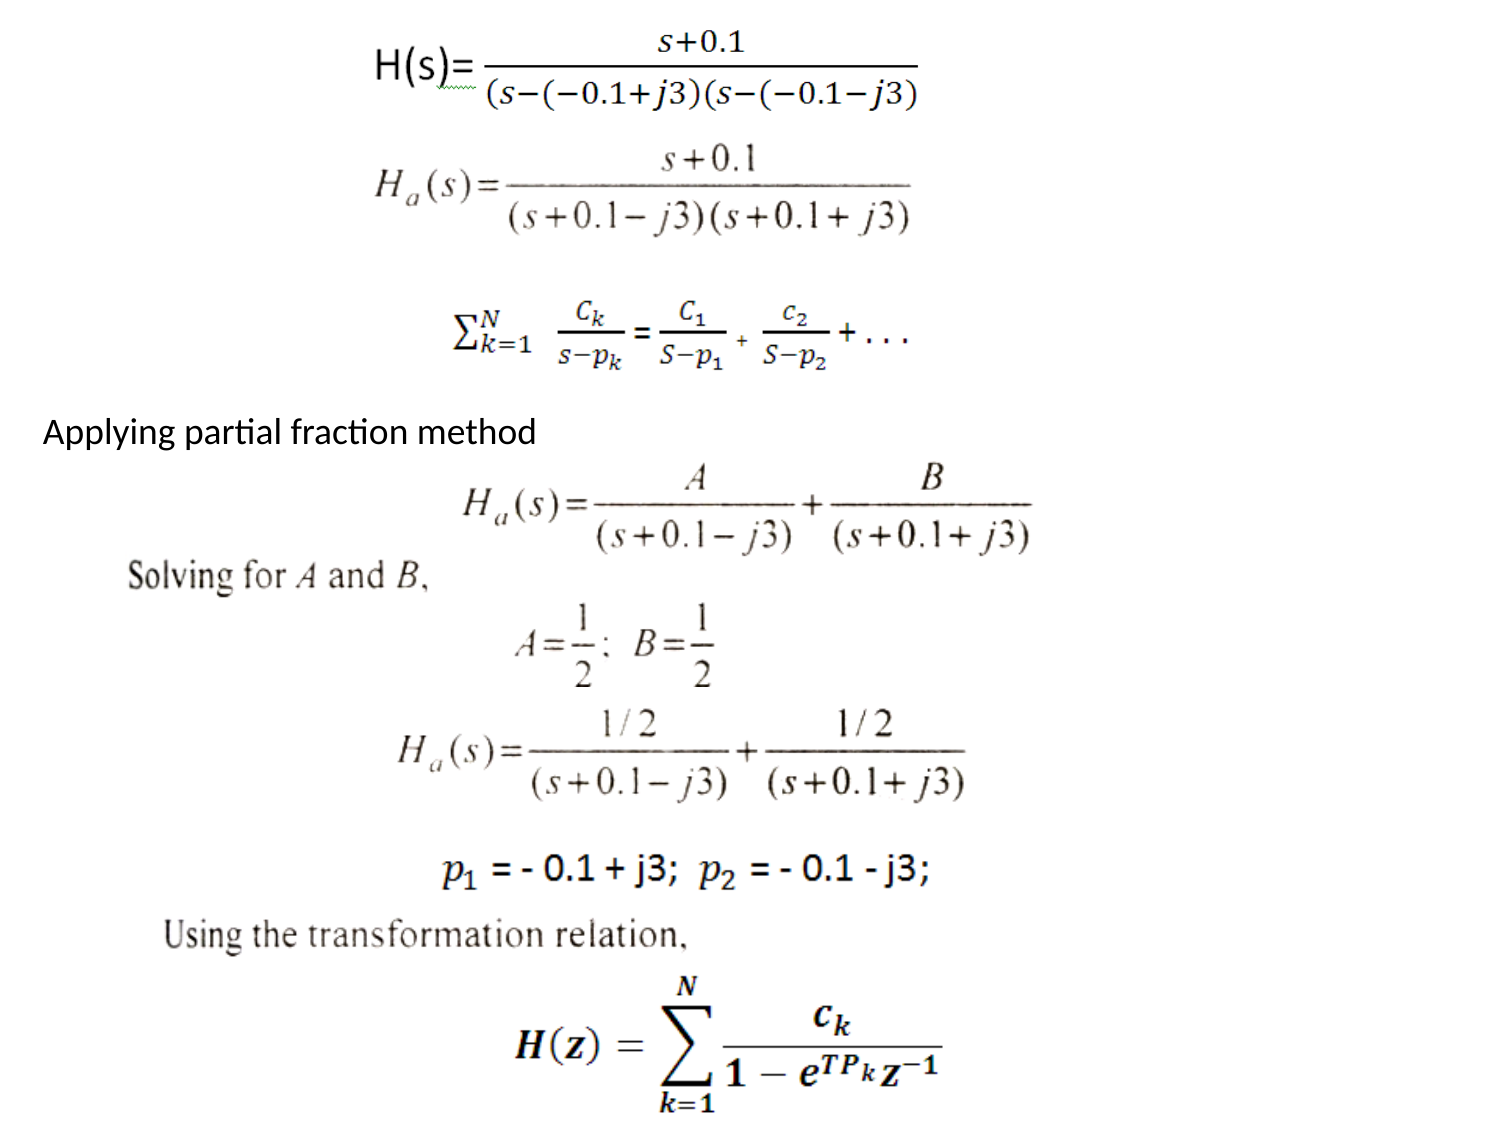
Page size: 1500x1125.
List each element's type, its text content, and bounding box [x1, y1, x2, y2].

picture [124, 449, 1041, 599]
picture [324, 0, 942, 415]
picture [387, 587, 990, 816]
text_box Applying partial fraction method [28, 399, 553, 460]
picture [424, 837, 936, 906]
picture [162, 912, 976, 1125]
